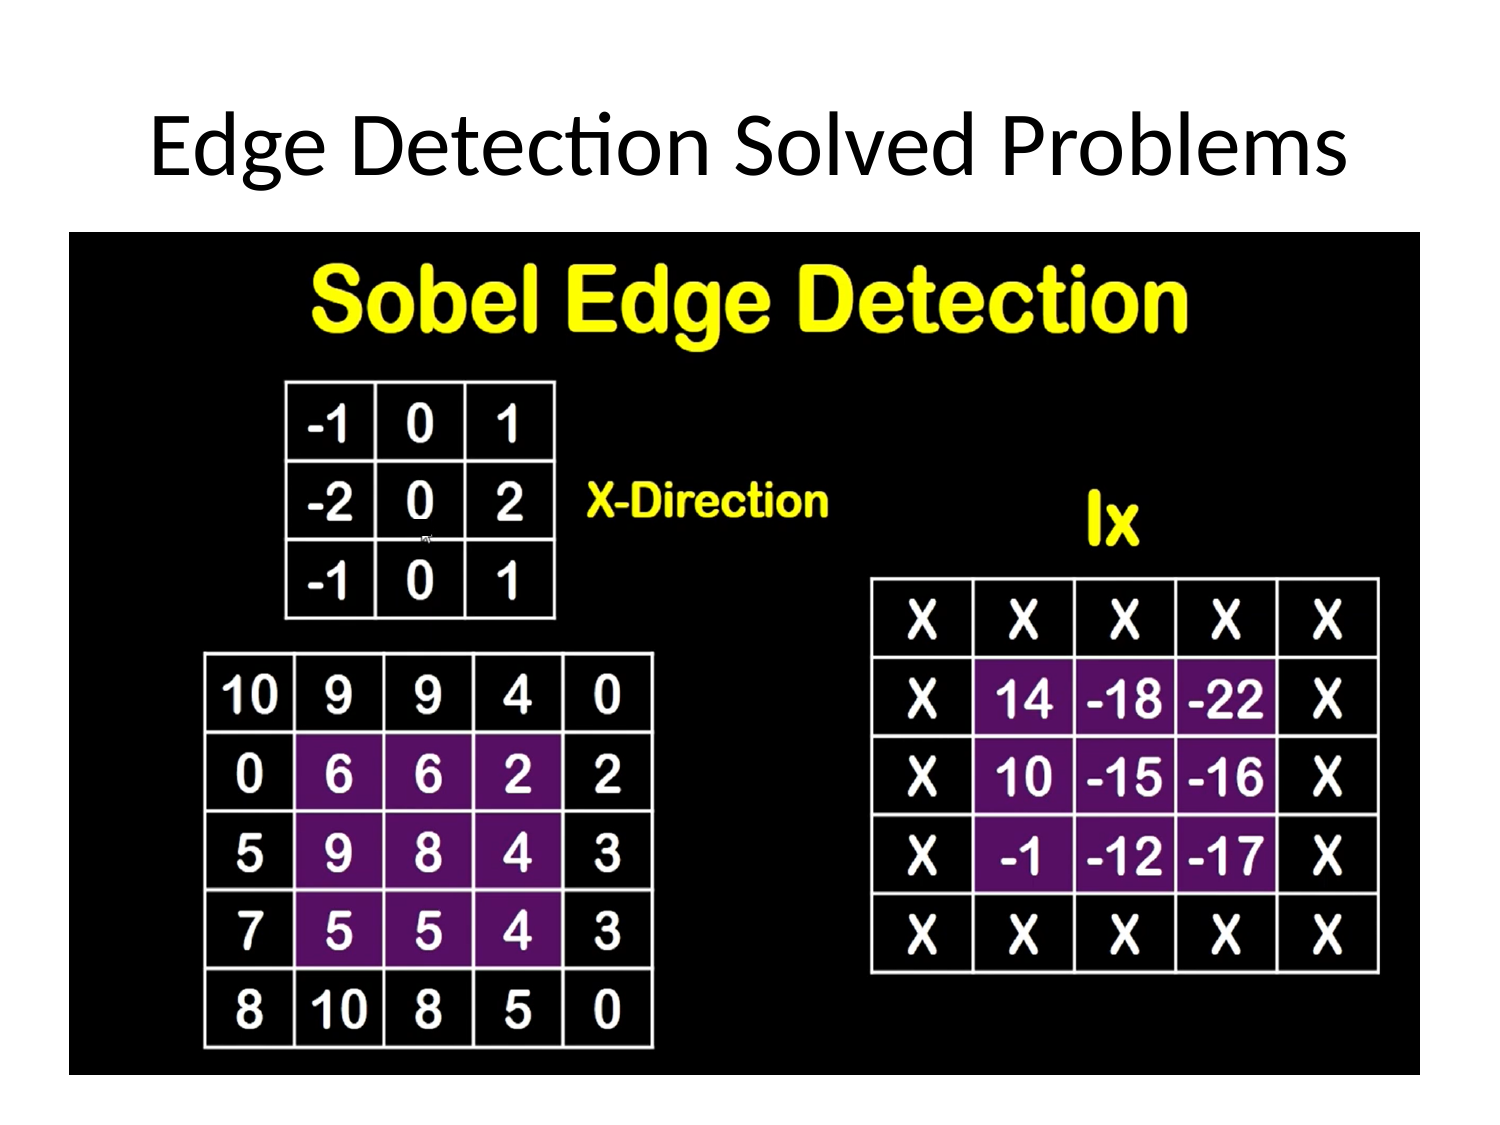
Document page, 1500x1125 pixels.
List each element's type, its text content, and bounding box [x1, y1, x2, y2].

picture [68, 232, 1420, 1076]
title Edge Detection Solved Problems [75, 45, 1425, 233]
